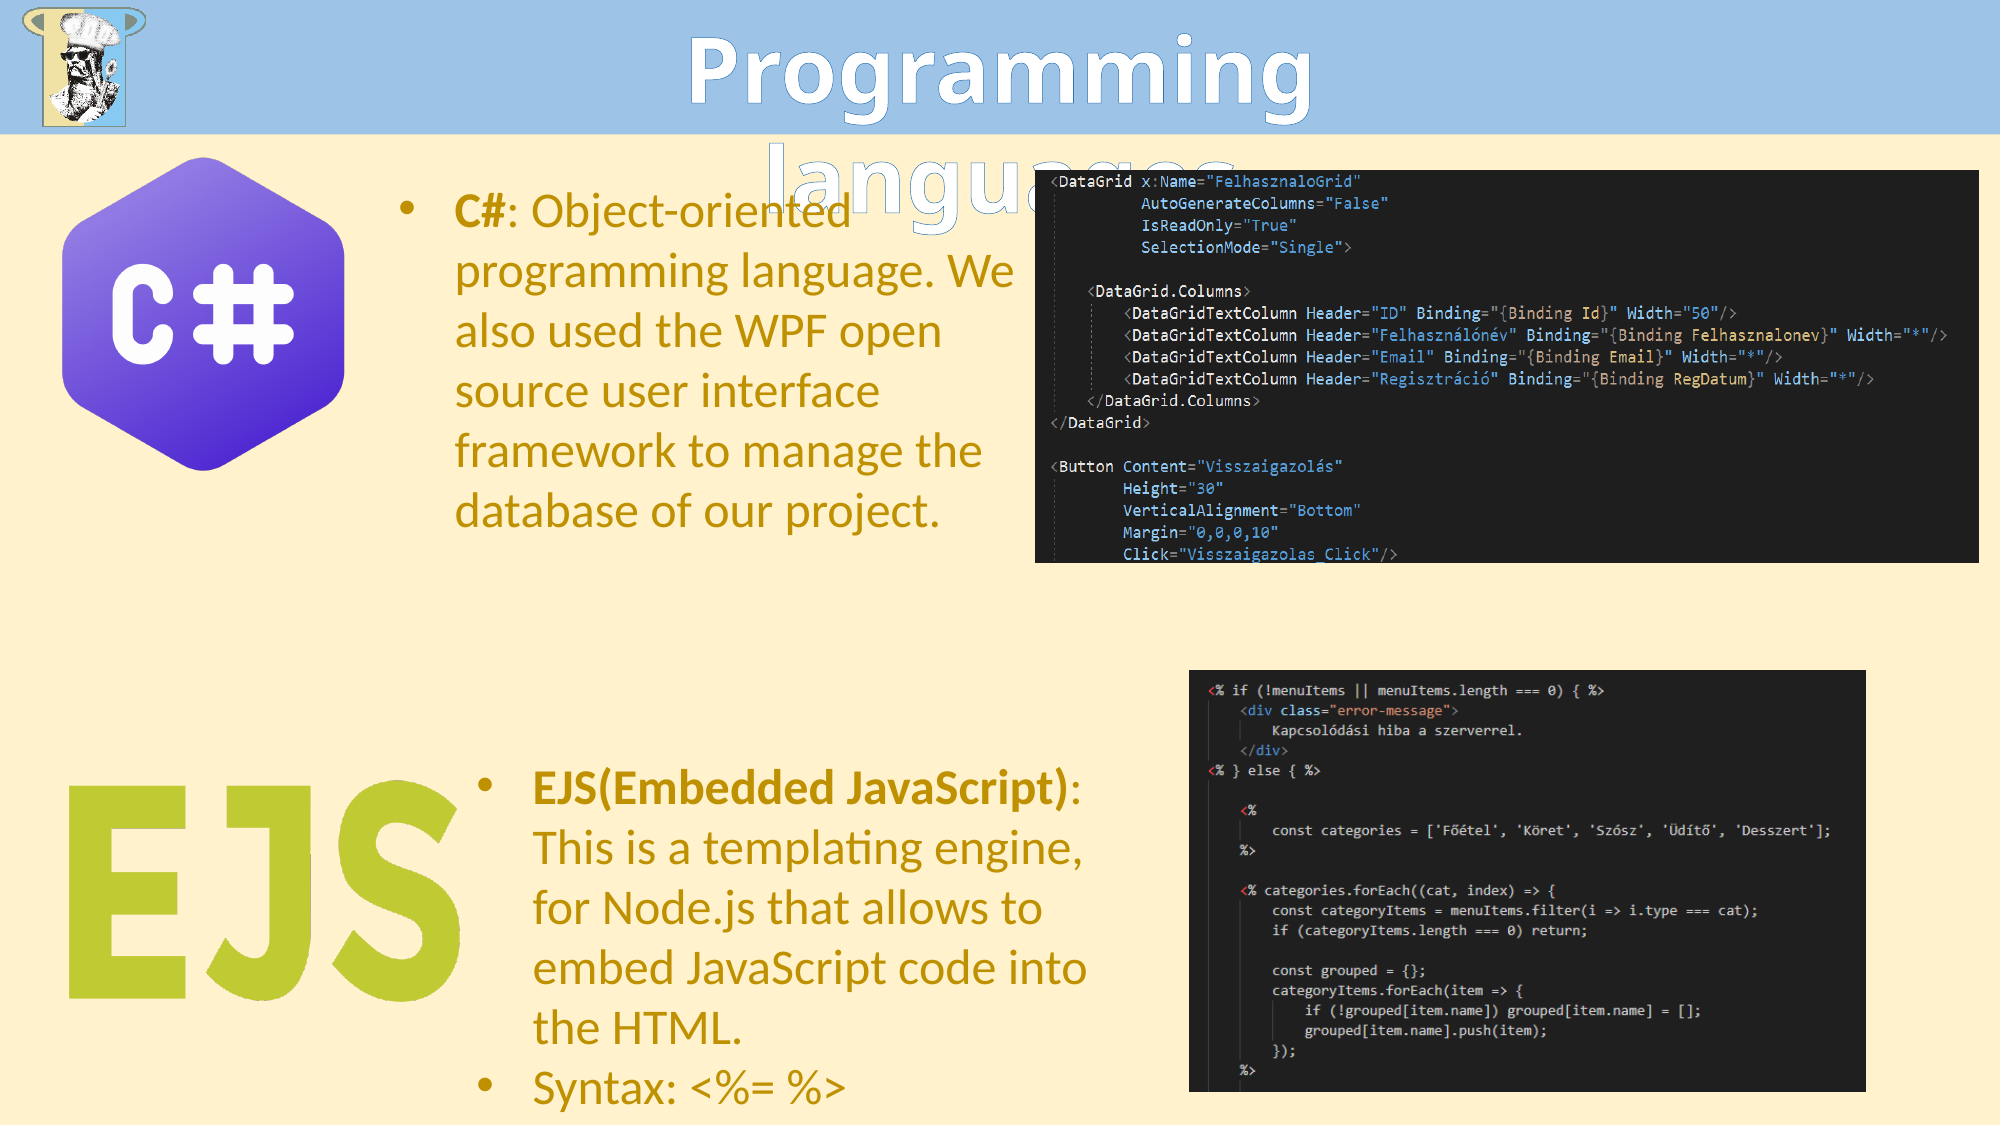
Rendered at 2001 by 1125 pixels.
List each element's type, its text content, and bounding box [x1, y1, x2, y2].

text_box Programming languages [459, 4, 1541, 170]
text_box [0, 0, 2000, 135]
picture [69, 691, 460, 1091]
picture [1035, 170, 1979, 563]
text_box EJS(Embedded JavaScript): This is a templating engine, for Node.js that allows to embed JavaScript code into the HTML. Syntax: <%= %> [461, 746, 1114, 1122]
picture [1189, 670, 1866, 1092]
picture [22, 7, 146, 127]
text_box C#: Object-oriented programming language. We also used the WPF open source user interface framework to manage the database of our project. [383, 170, 1035, 546]
picture [22, 133, 384, 495]
